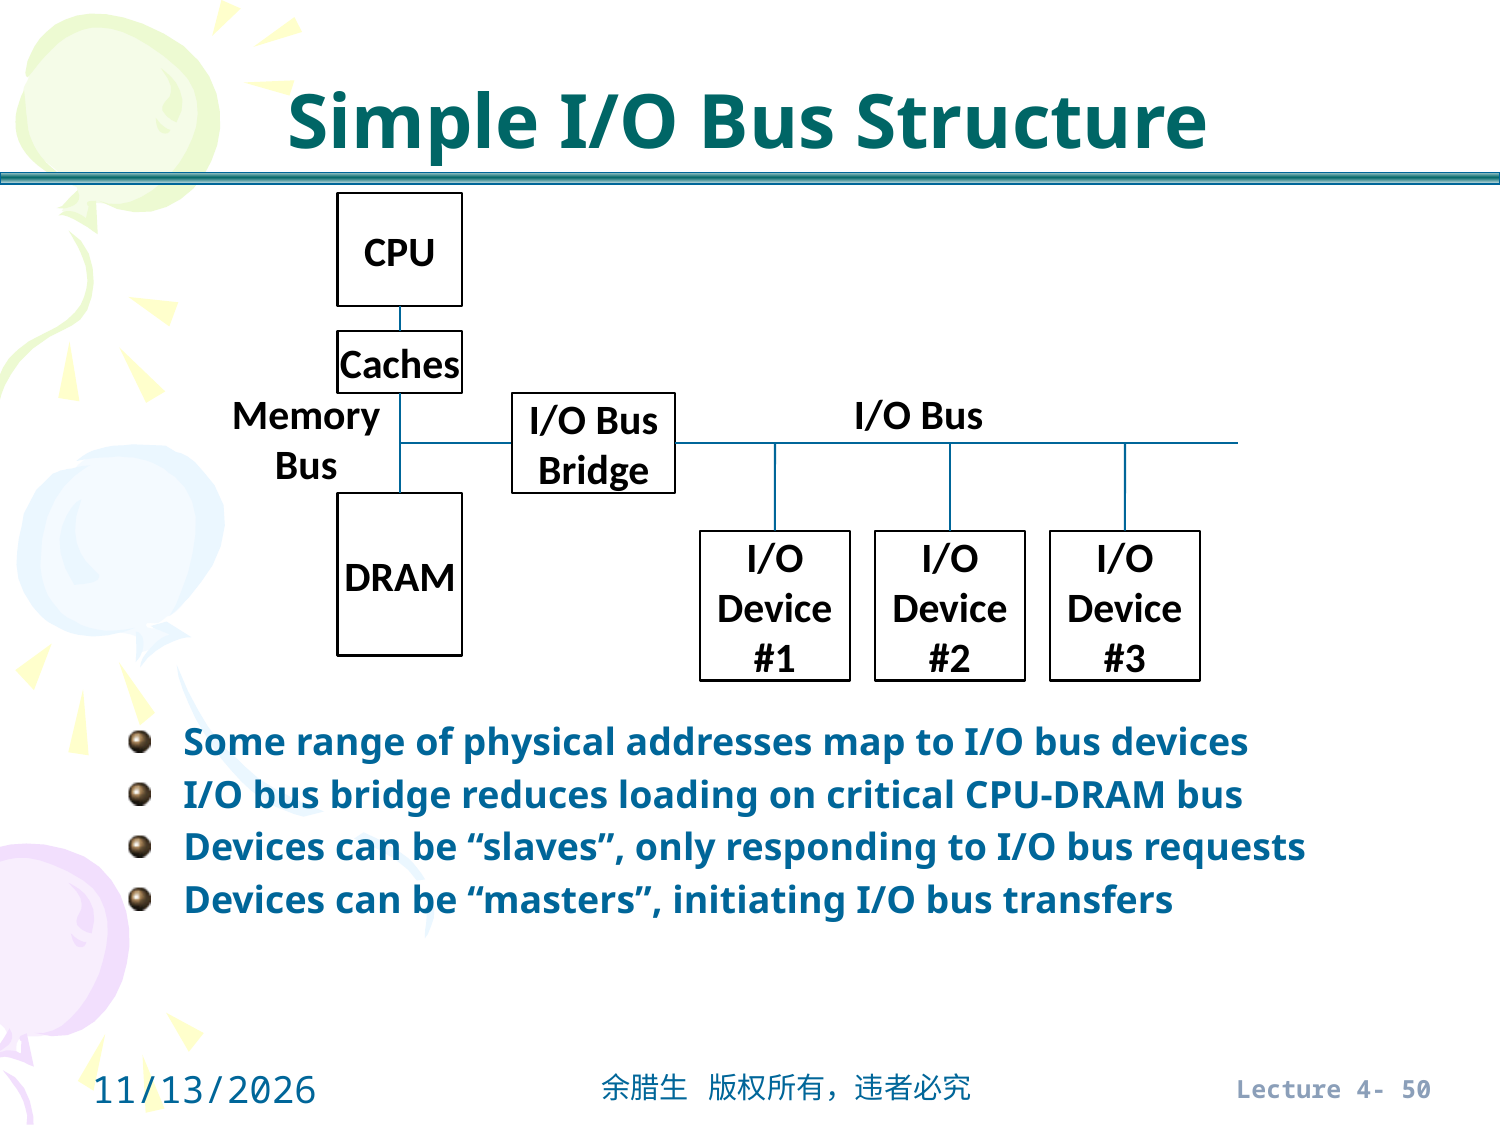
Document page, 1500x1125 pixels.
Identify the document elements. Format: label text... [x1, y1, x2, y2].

title Simple I/O Bus Structure [72, 78, 1425, 173]
slide_number Lecture 4- 50 [1108, 1060, 1447, 1121]
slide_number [76, 1058, 538, 1125]
list Some range of physical addresses map to I/O bus devices I/O bus bridge reduces loading on critical CPU-DRAM bus Devices can be “slaves”, only responding to I/O bus requests Devices can be “masters”, initiating I/O bus transfers [112, 710, 1475, 1066]
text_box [199, 192, 1238, 681]
picture [127, 834, 151, 858]
picture [127, 729, 151, 753]
picture [127, 781, 151, 806]
picture [127, 886, 151, 911]
